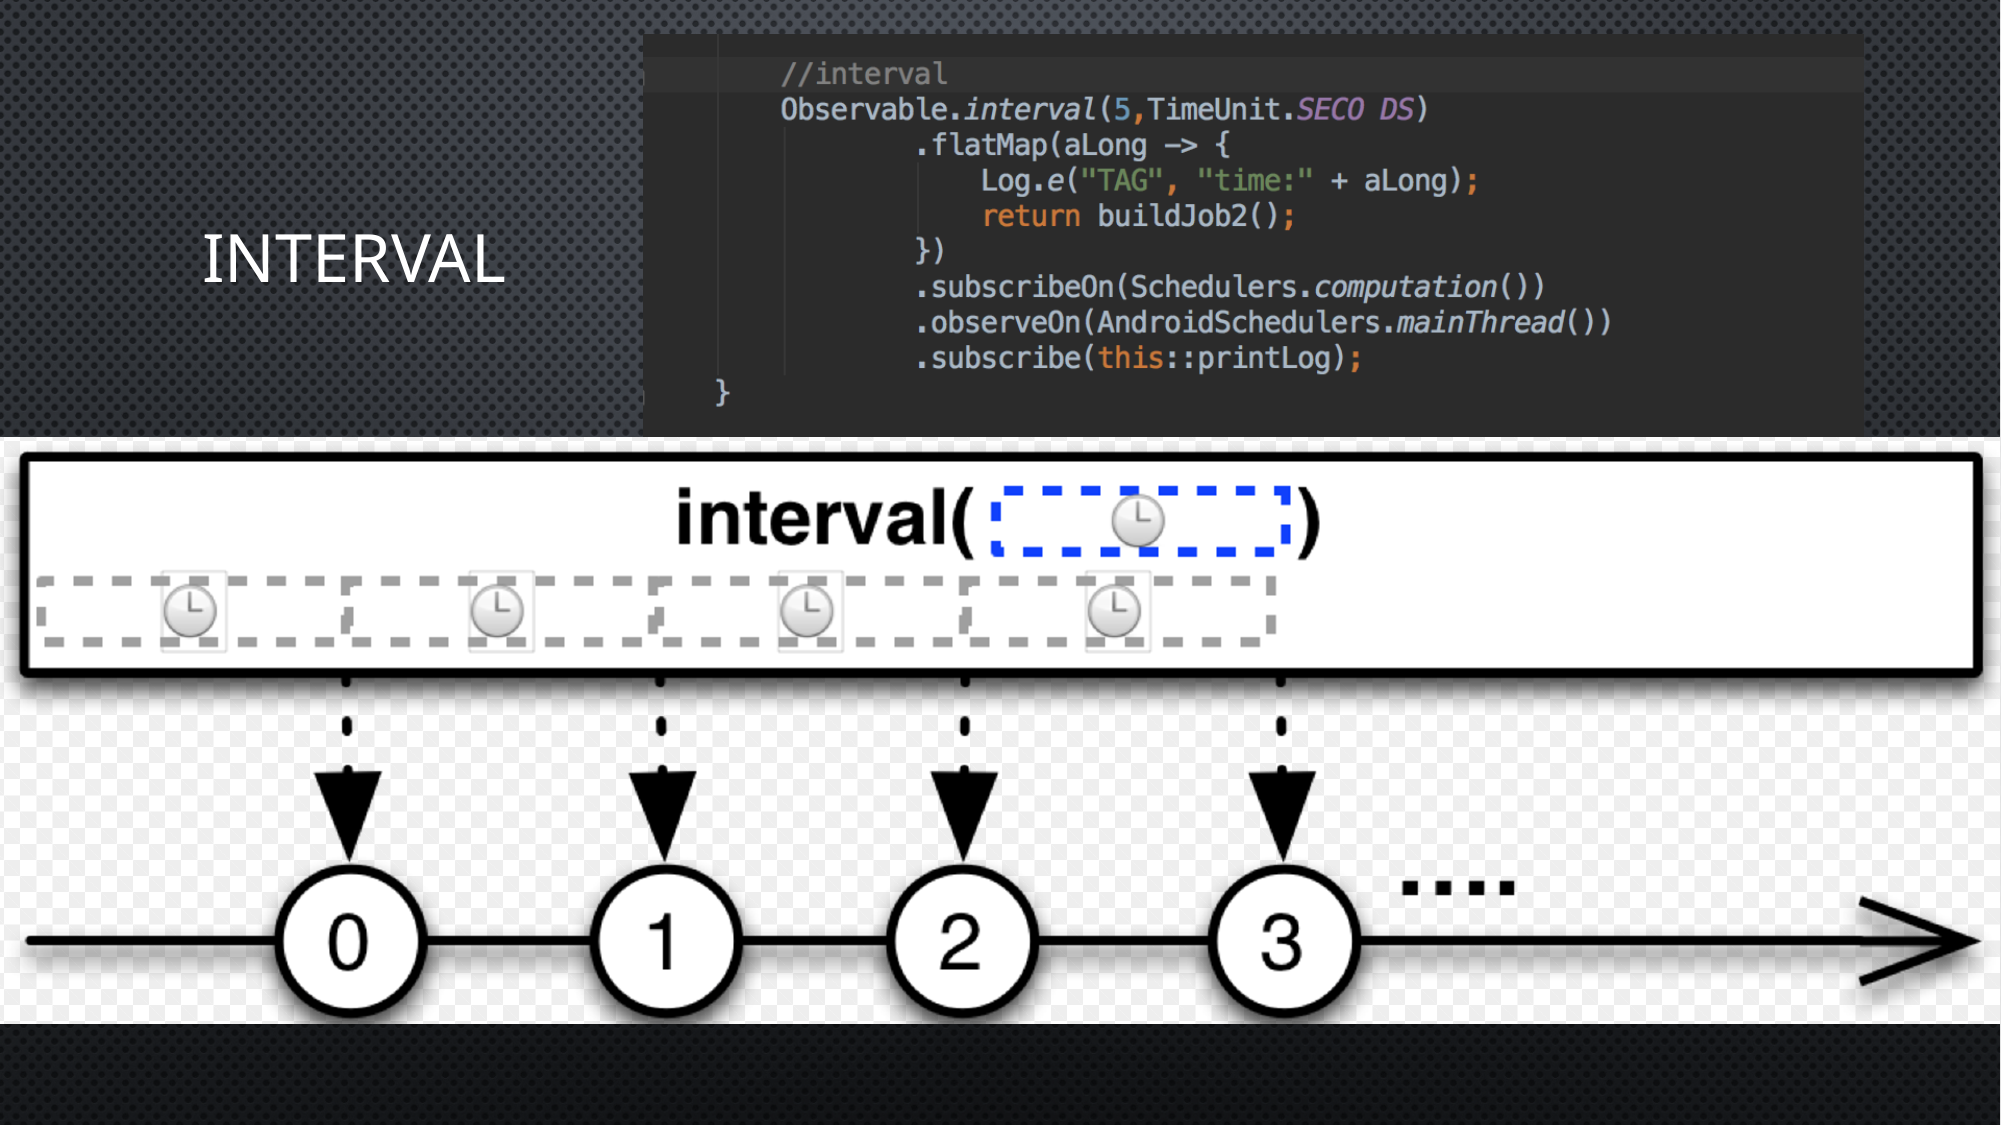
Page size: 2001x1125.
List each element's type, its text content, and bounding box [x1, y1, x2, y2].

title Interval [187, 99, 642, 413]
picture [0, 34, 2000, 1024]
